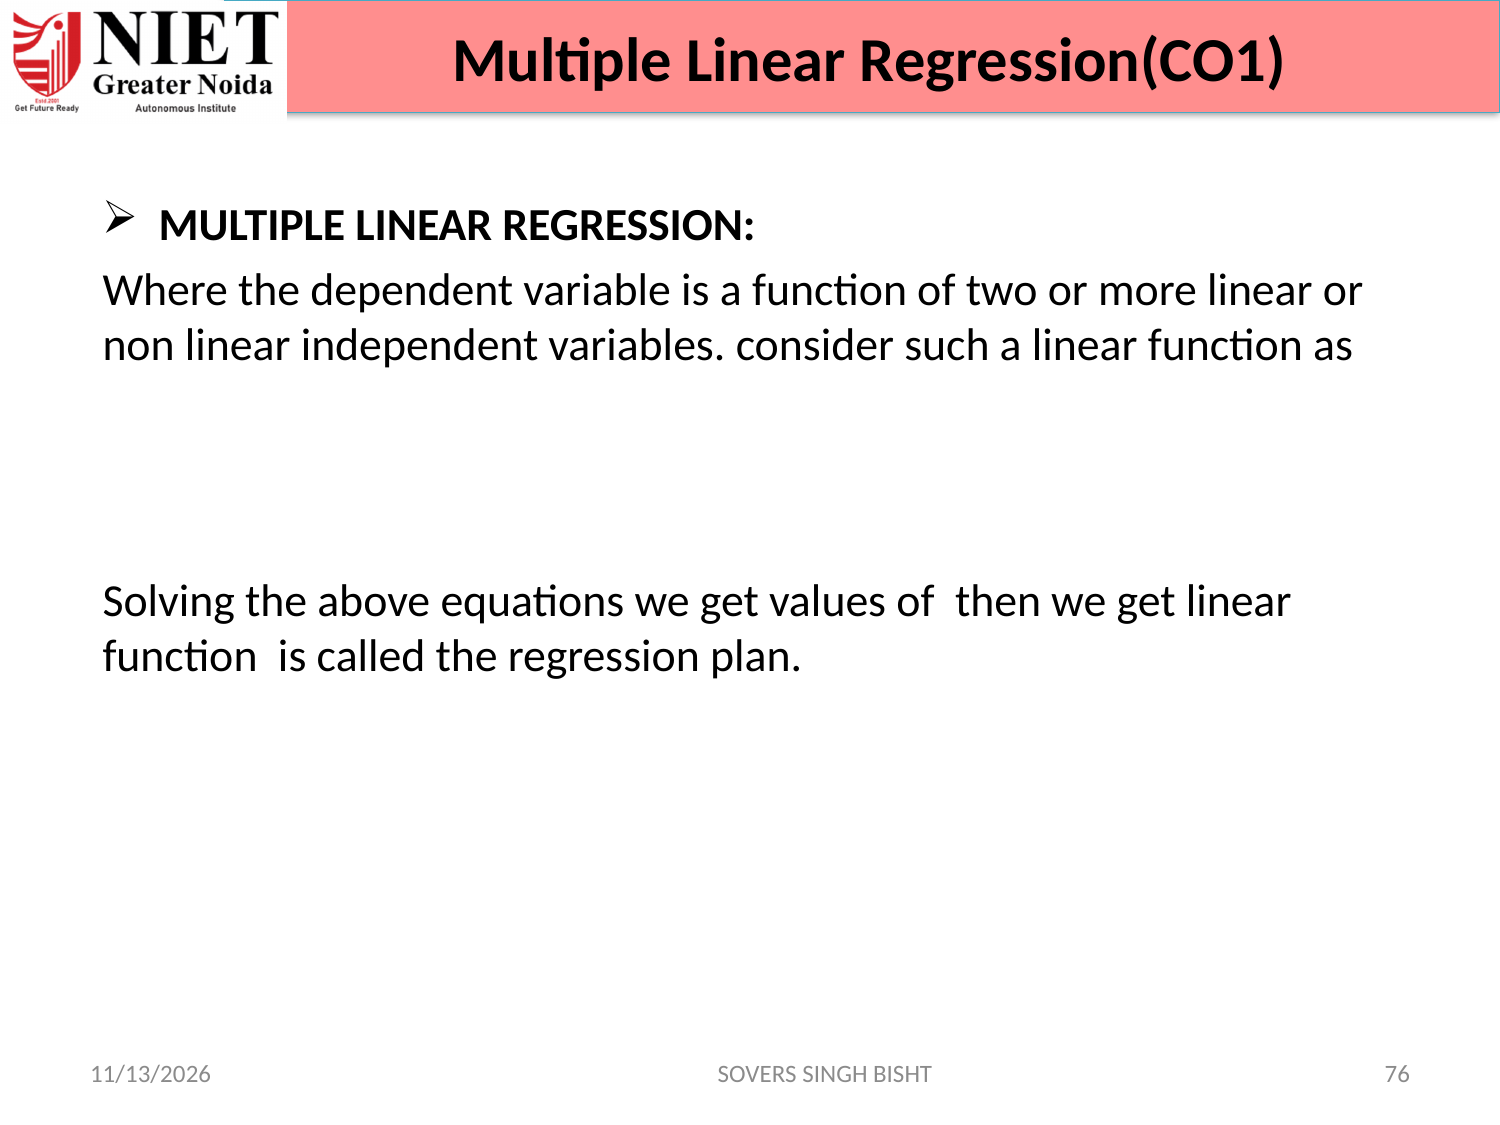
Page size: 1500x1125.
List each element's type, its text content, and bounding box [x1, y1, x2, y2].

footer SOVERS SINGH BISHT [412, 1042, 1074, 1103]
text_box Multiple Linear Regression(CO1) [288, 0, 1500, 113]
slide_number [75, 1042, 412, 1103]
picture [0, 0, 288, 128]
slide_number 76 [1074, 1042, 1425, 1103]
